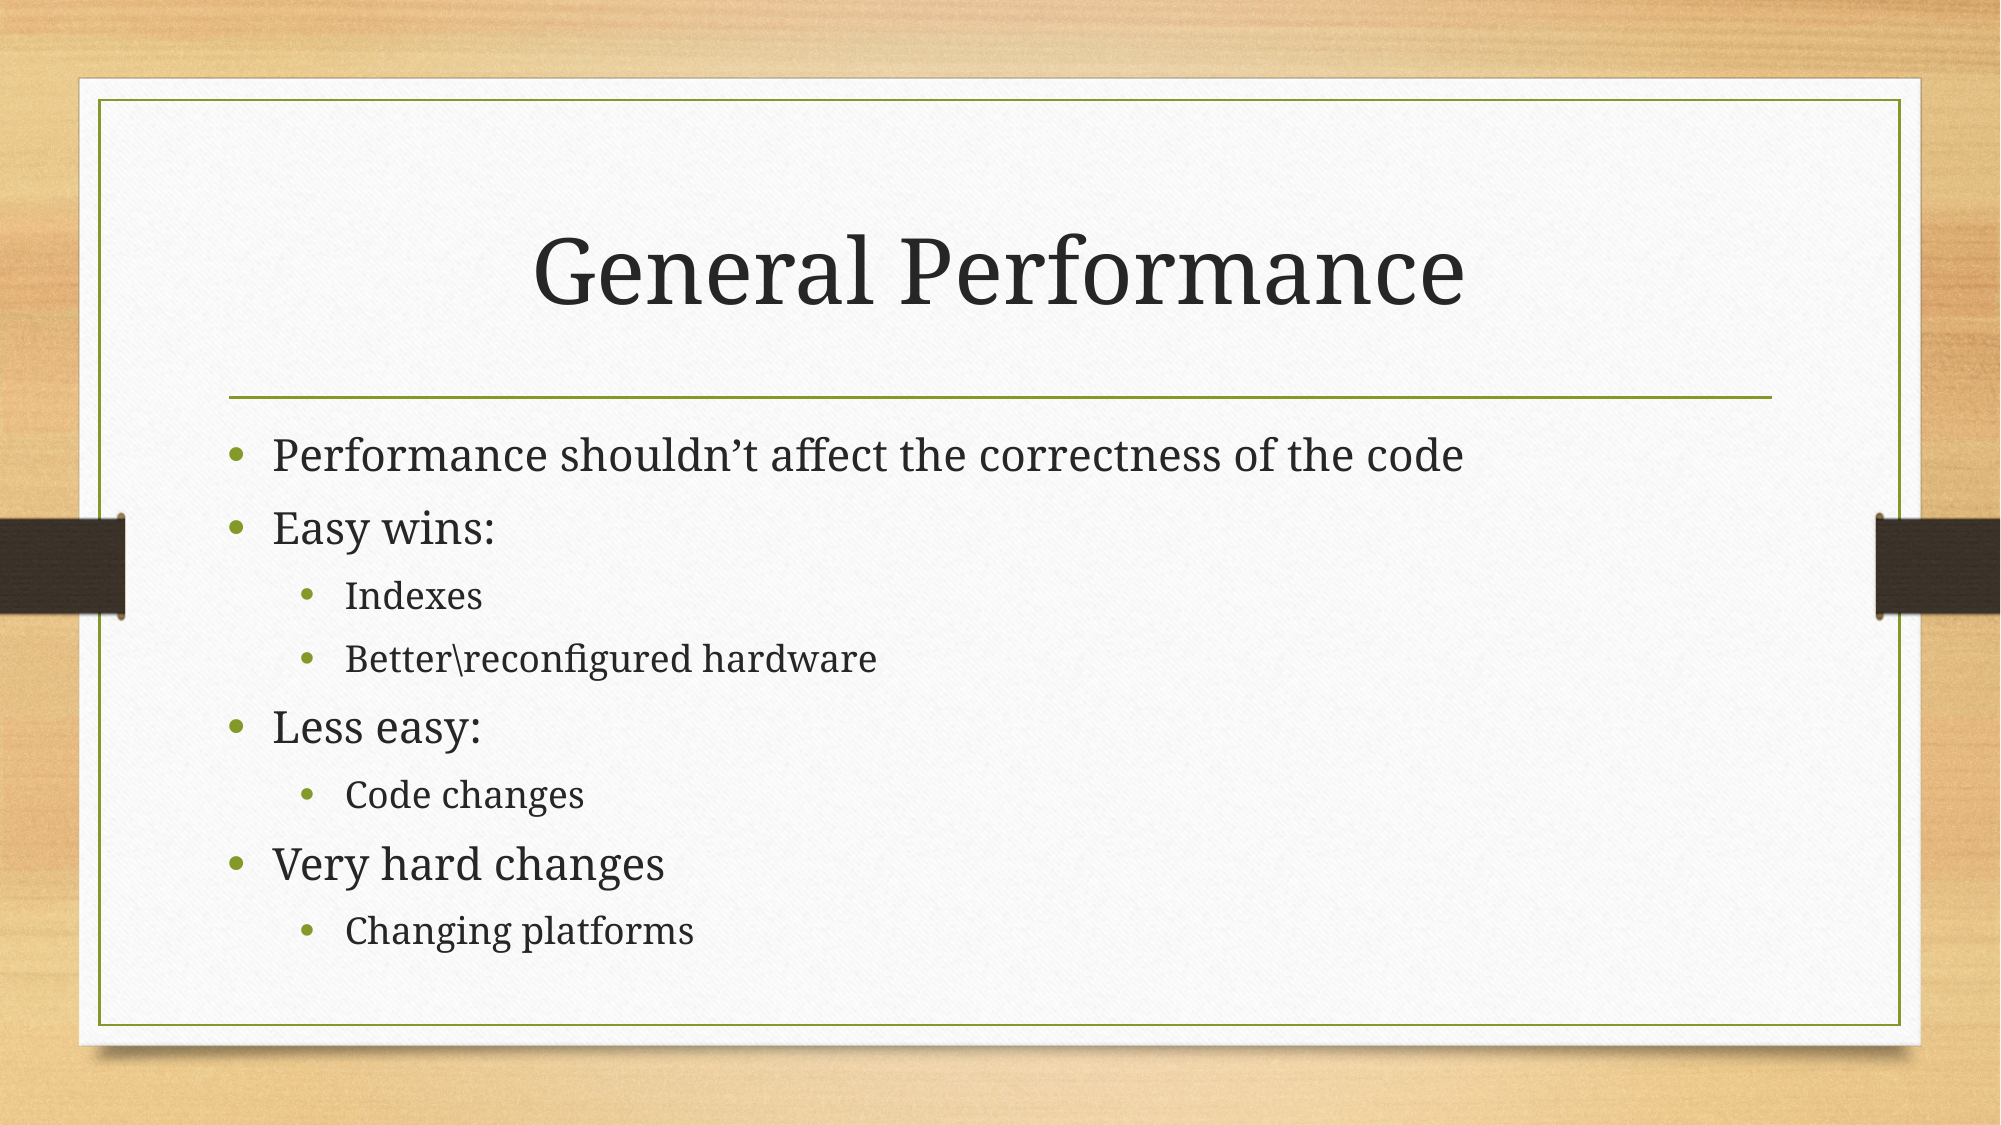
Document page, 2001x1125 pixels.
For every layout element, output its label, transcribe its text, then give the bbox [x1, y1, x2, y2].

picture [0, 0, 2001, 1125]
list Performance shouldn’t affect the correctness of the code Easy wins: Indexes Better\reconfigured hardware Less easy: Code changes Very hard changes Changing platforms [212, 419, 1788, 964]
title General Performance [212, 161, 1788, 375]
